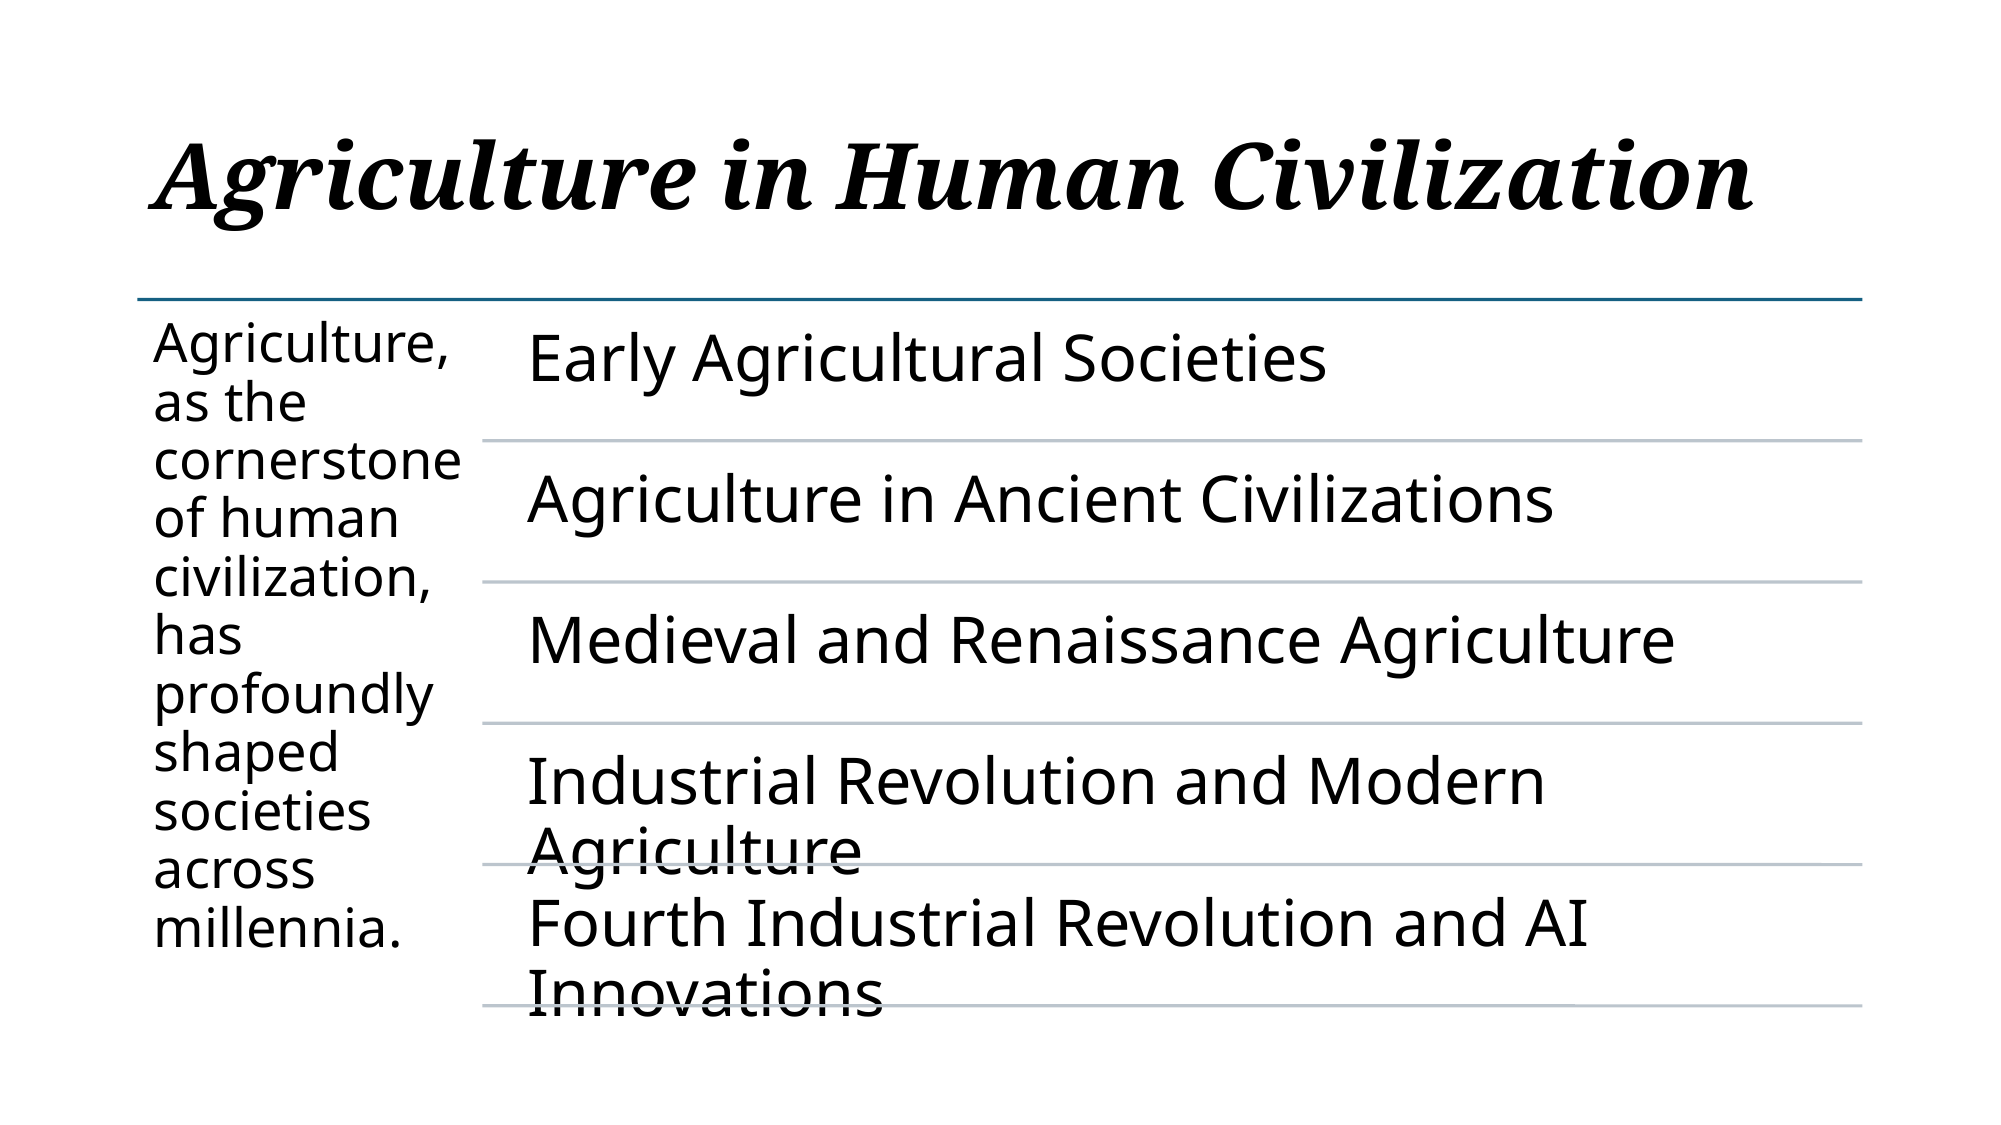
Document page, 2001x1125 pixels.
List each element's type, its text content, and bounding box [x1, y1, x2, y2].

title Agriculture in Human Civilization [137, 59, 1863, 278]
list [136, 298, 1863, 1014]
